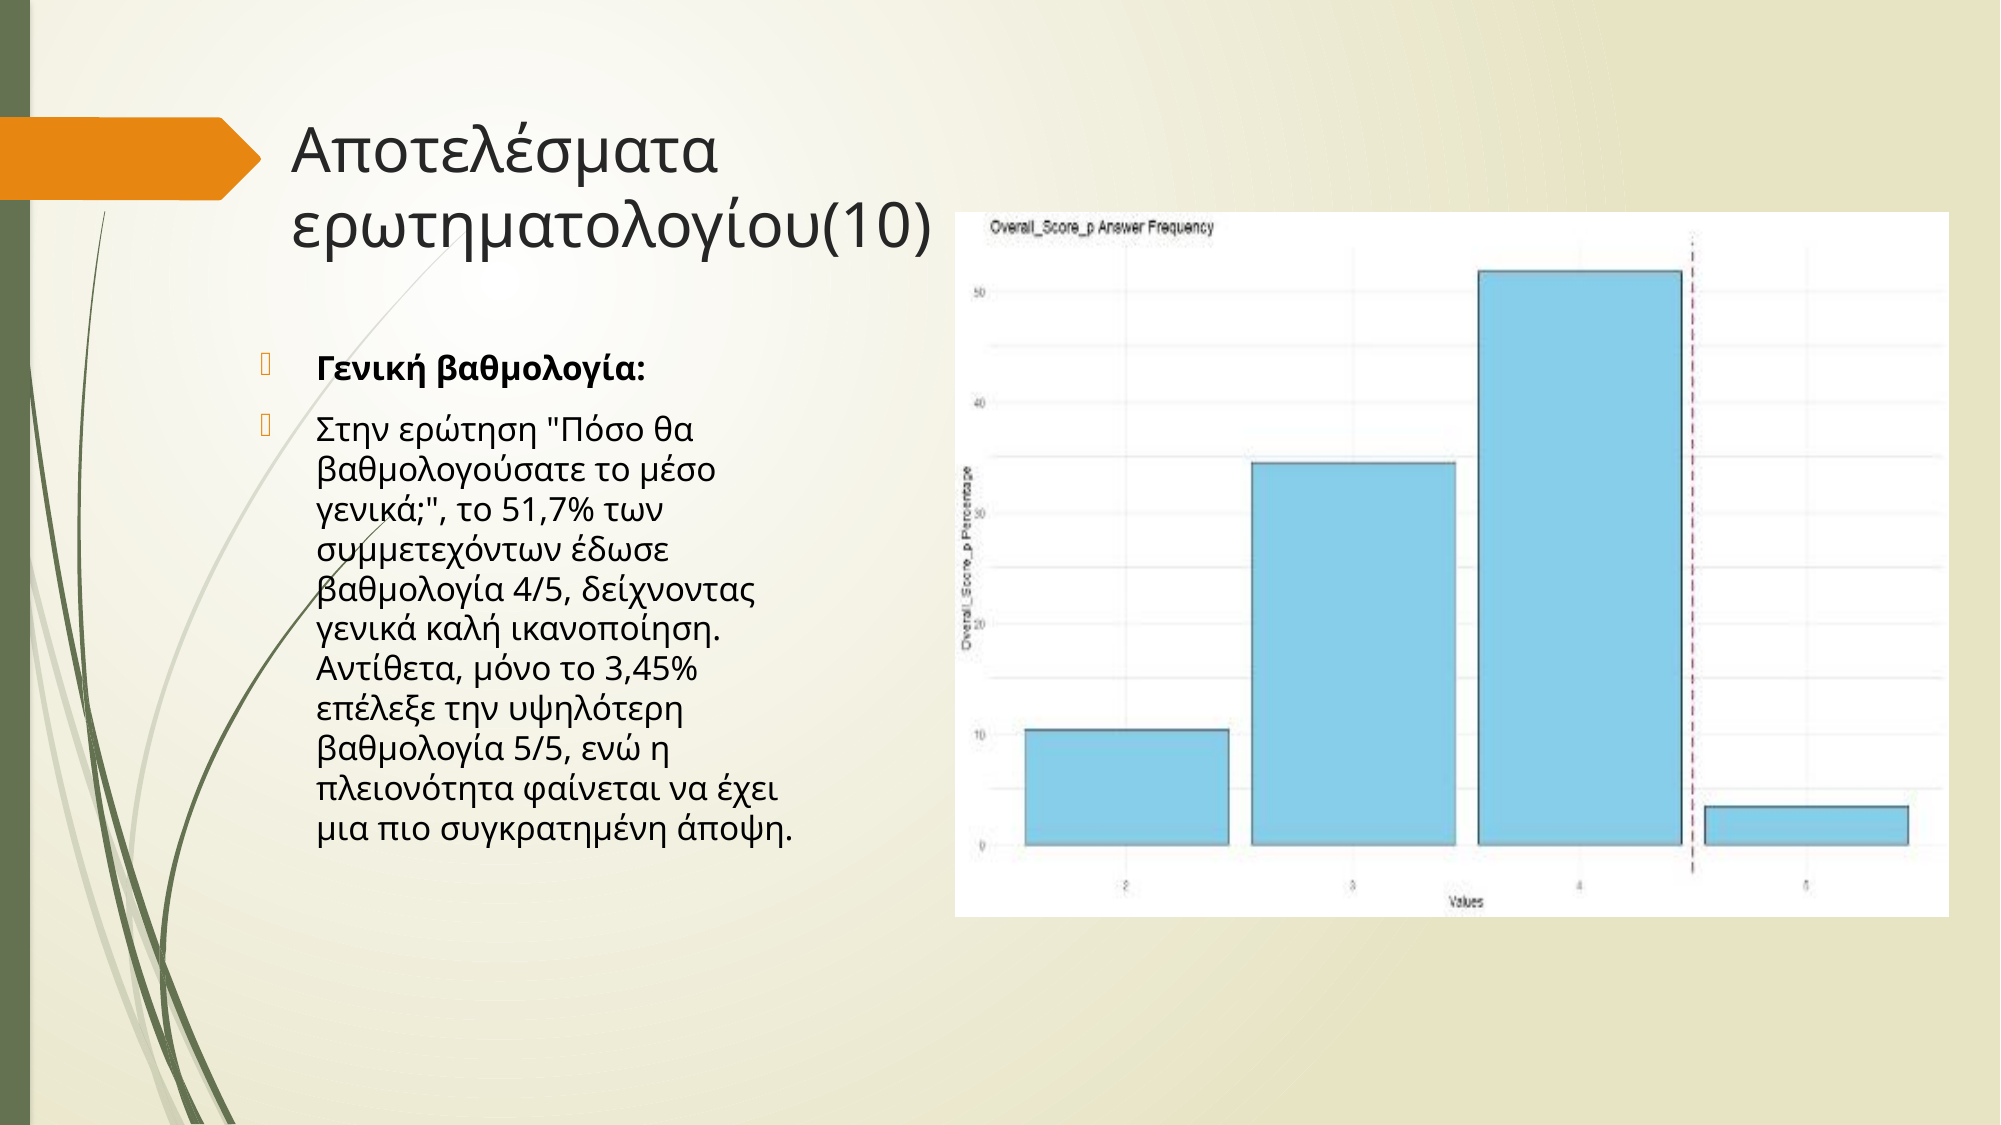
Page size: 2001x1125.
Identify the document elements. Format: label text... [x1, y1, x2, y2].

title Αποτελέσματα ερωτηματολογίου(10) [276, 102, 956, 313]
picture [955, 212, 1949, 917]
list Γενική βαθμολογία: Στην ερώτηση "Πόσο θα βαθμολογούσατε το μέσο γενικά;", το 51,7% των συμμετεχόντων έδωσε βαθμολογία 4/5, δείχνοντας γενικά καλή ικανοποίηση. Αντίθετα, μόνο το 3,45% επέλεξε την υψηλότερη βαθμολογία 5/5, ενώ η πλειονότητα φαίνεται να έχει μια πιο συγκρατημένη άποψη. [244, 340, 831, 917]
